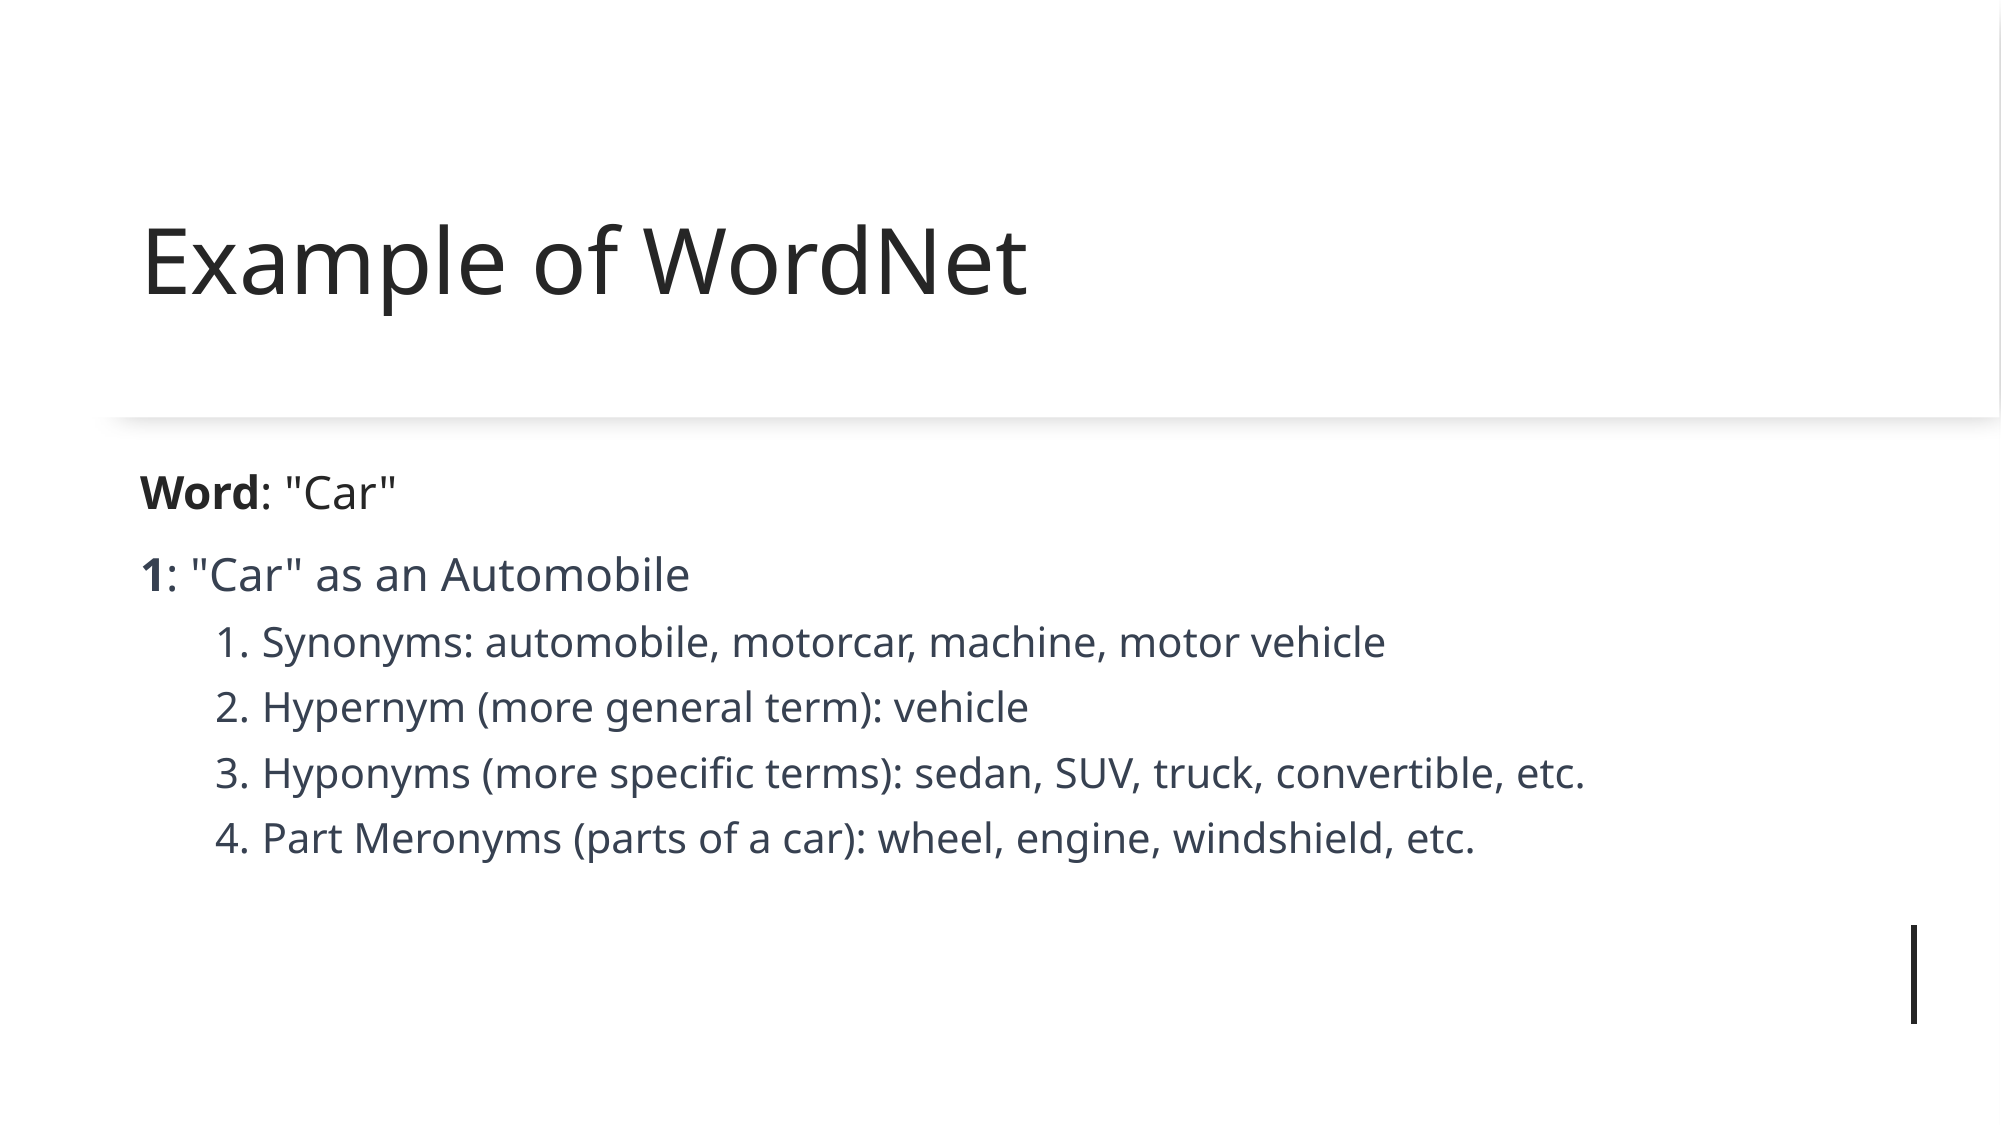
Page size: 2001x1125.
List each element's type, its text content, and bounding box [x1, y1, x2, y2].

title Example of WordNet [124, 140, 1828, 376]
list Word: "Car" 1: "Car" as an Automobile Synonyms: automobile, motorcar, machine, motor vehicle Hypernym (more general term): vehicle Hyponyms (more specific terms): sedan, SUV, truck, convertible, etc. Part Meronyms (parts of a car): wheel, engine, windshield, etc. [124, 451, 1828, 987]
